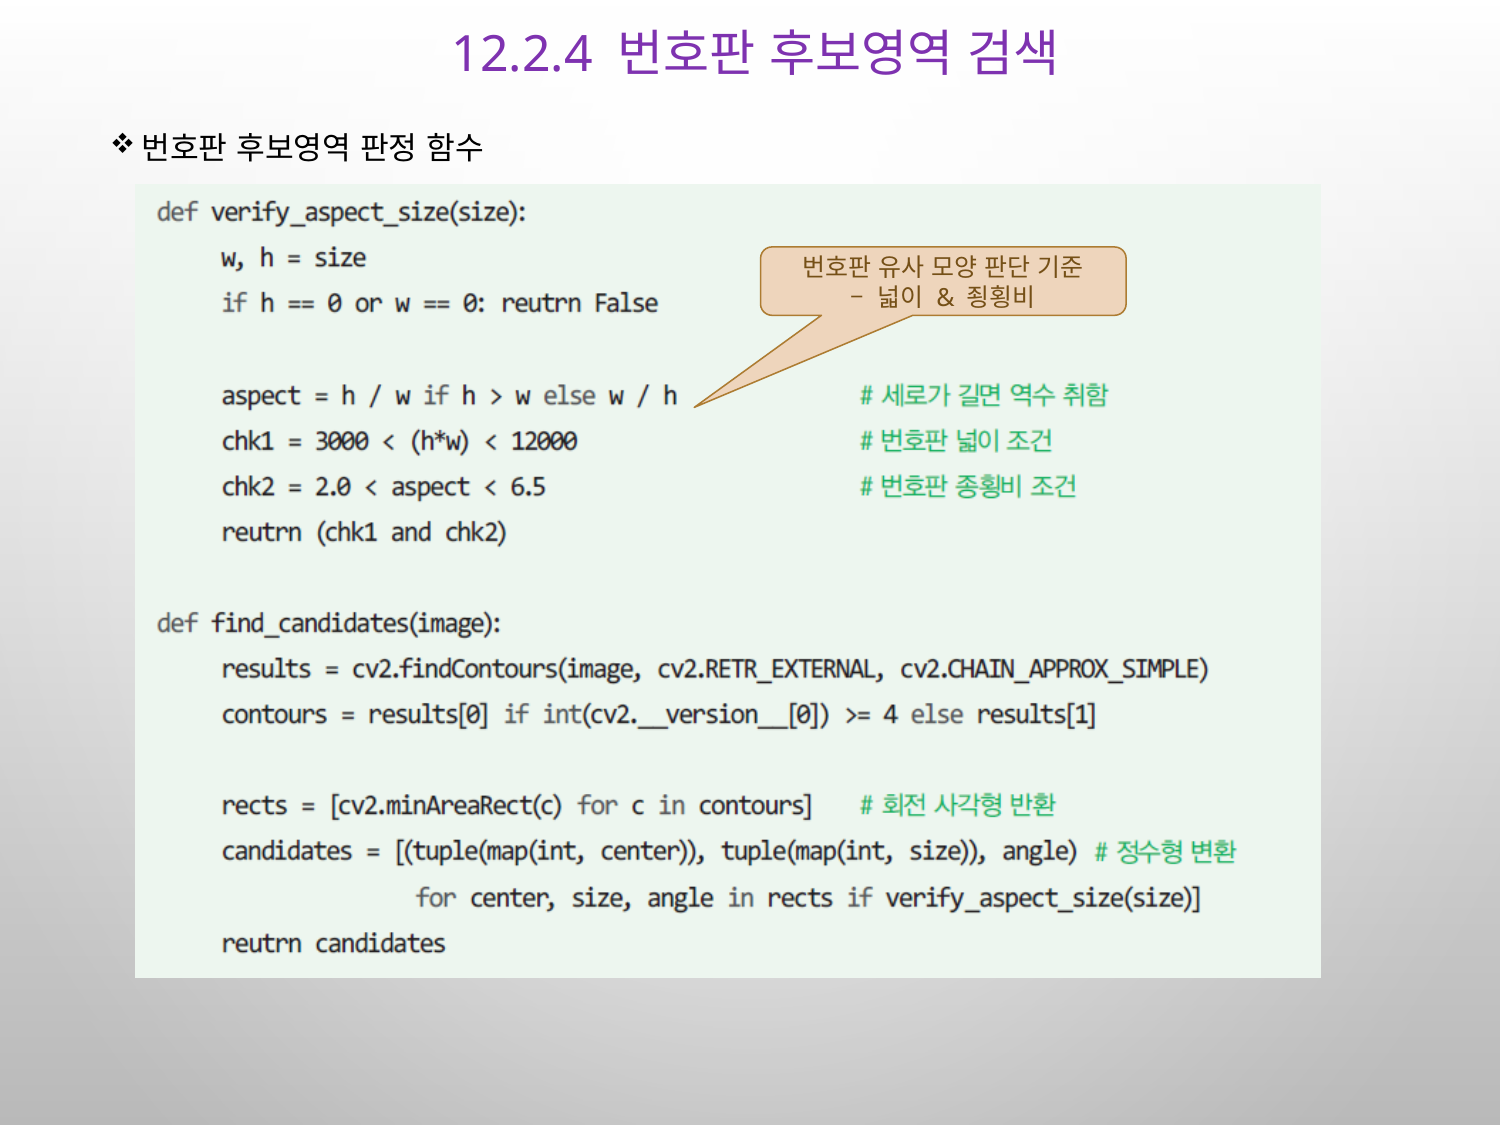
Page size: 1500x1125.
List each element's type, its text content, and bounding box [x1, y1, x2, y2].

list 번호판 후보영역 판정 함수 [53, 113, 1459, 1102]
title 12.2.4 번호판 후보영역 검색 [53, 4, 1459, 107]
picture [0, 0, 1500, 1125]
